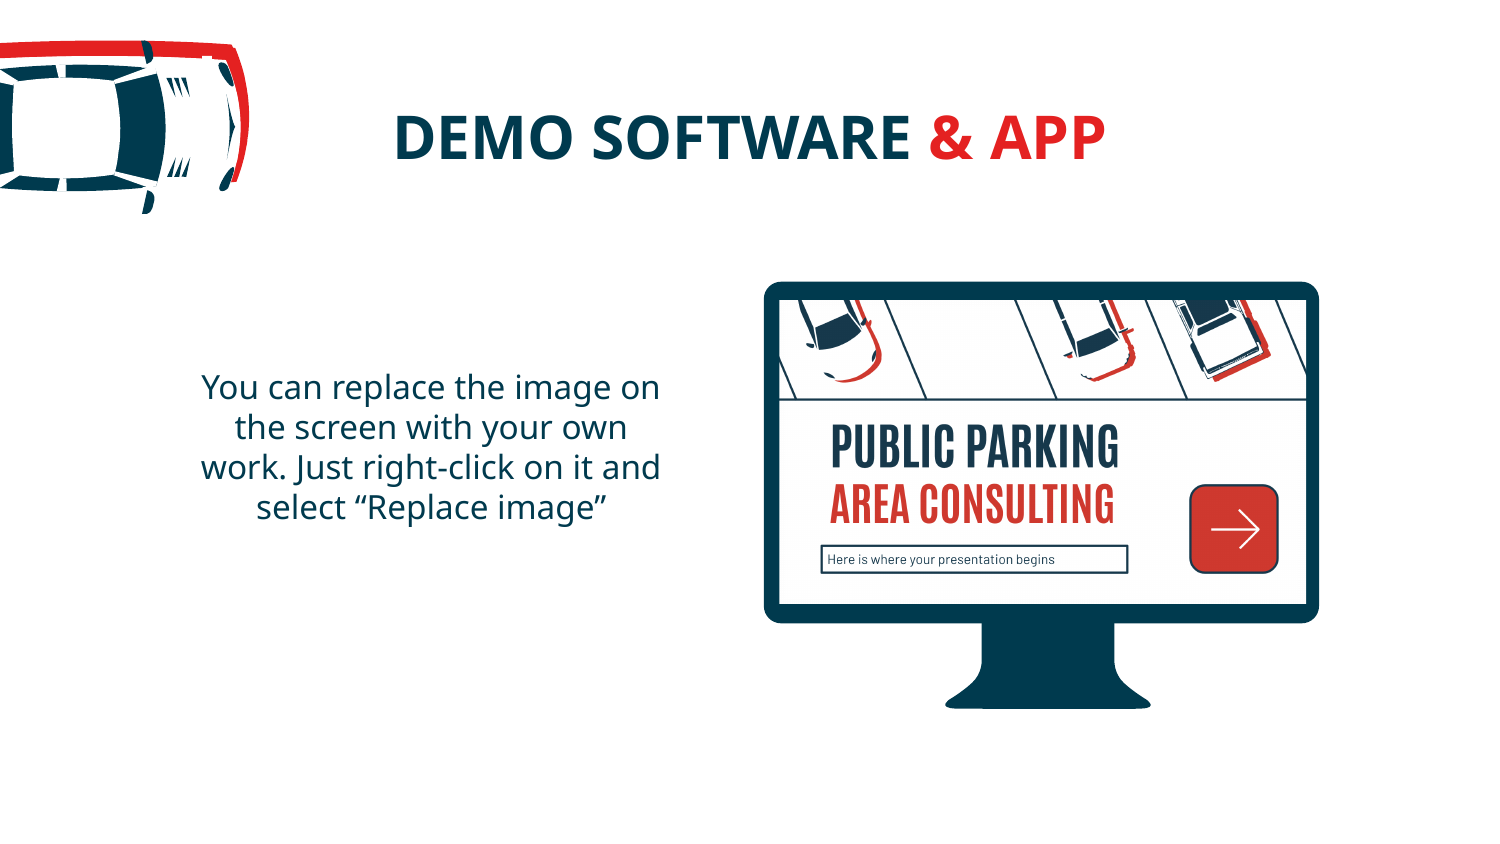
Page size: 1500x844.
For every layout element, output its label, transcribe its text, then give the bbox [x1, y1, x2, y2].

subtitle You can replace the image on the screen with your own work. Just right-click on it and select “Replace image” [182, 339, 681, 553]
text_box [763, 281, 1320, 710]
picture [780, 301, 1306, 603]
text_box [0, 0, 303, 340]
title DEMO SOFTWARE & APP [307, 88, 1382, 183]
